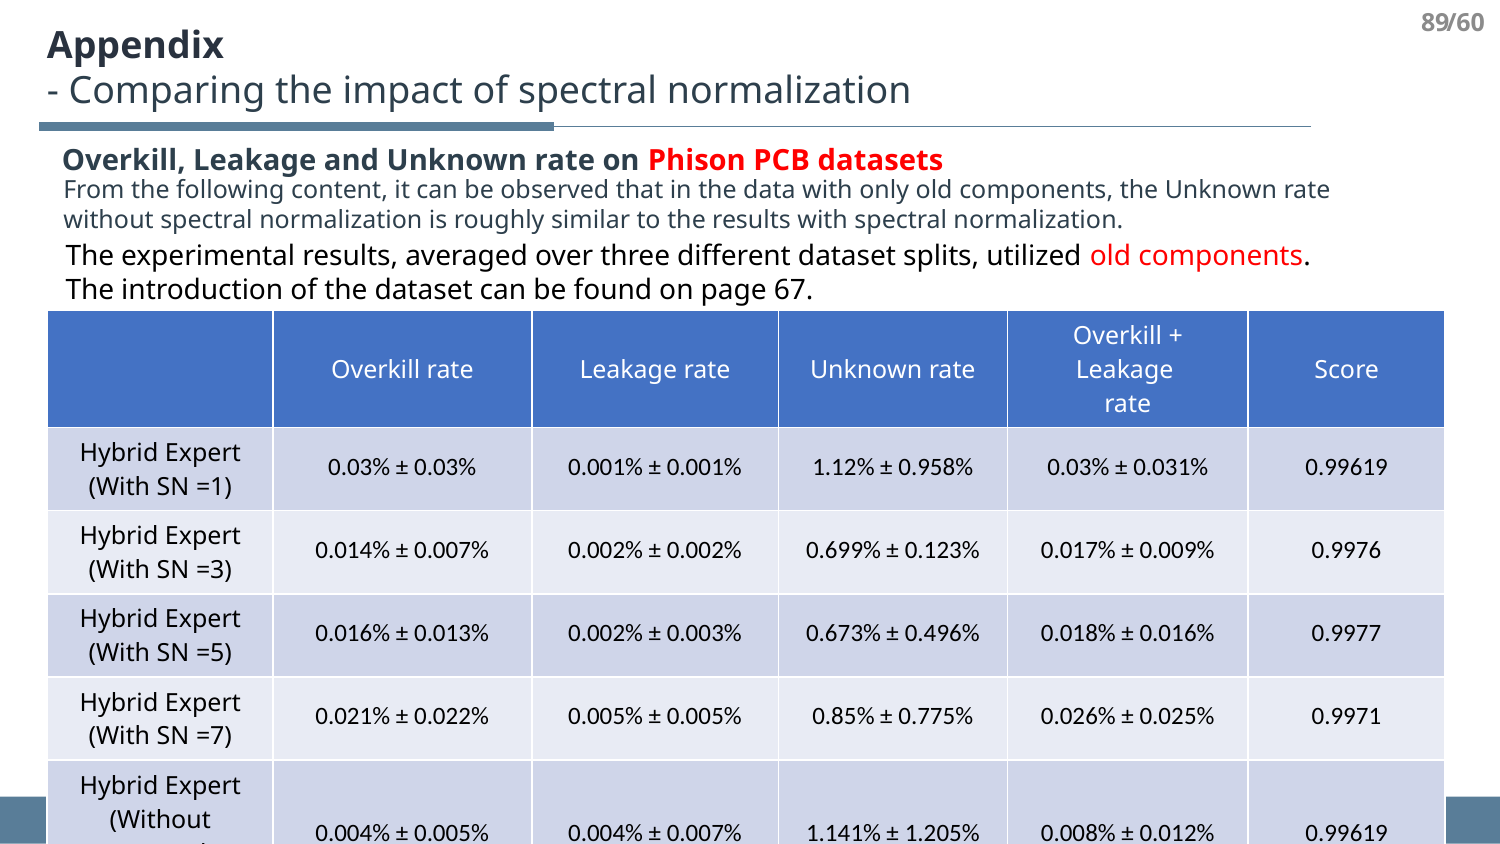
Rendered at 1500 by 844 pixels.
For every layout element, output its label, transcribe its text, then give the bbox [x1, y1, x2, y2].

text_box The experimental results, averaged over three different dataset splits, utilized old components. The introduction of the dataset can be found on page 67. [50, 230, 1421, 313]
slide_number 89 [1162, 0, 1465, 48]
footer /60 [1465, 1, 1500, 47]
text_box From the following content, it can be observed that in the data with only old components, the Unknown rate without spectral normalization is roughly similar to the results with spectral normalization. [48, 166, 1398, 241]
text_box Overkill, Leakage and Unknown rate on Phison PCB datasets [47, 134, 1160, 184]
text_box Appendix - Comparing the impact of spectral normalization [32, 13, 938, 118]
